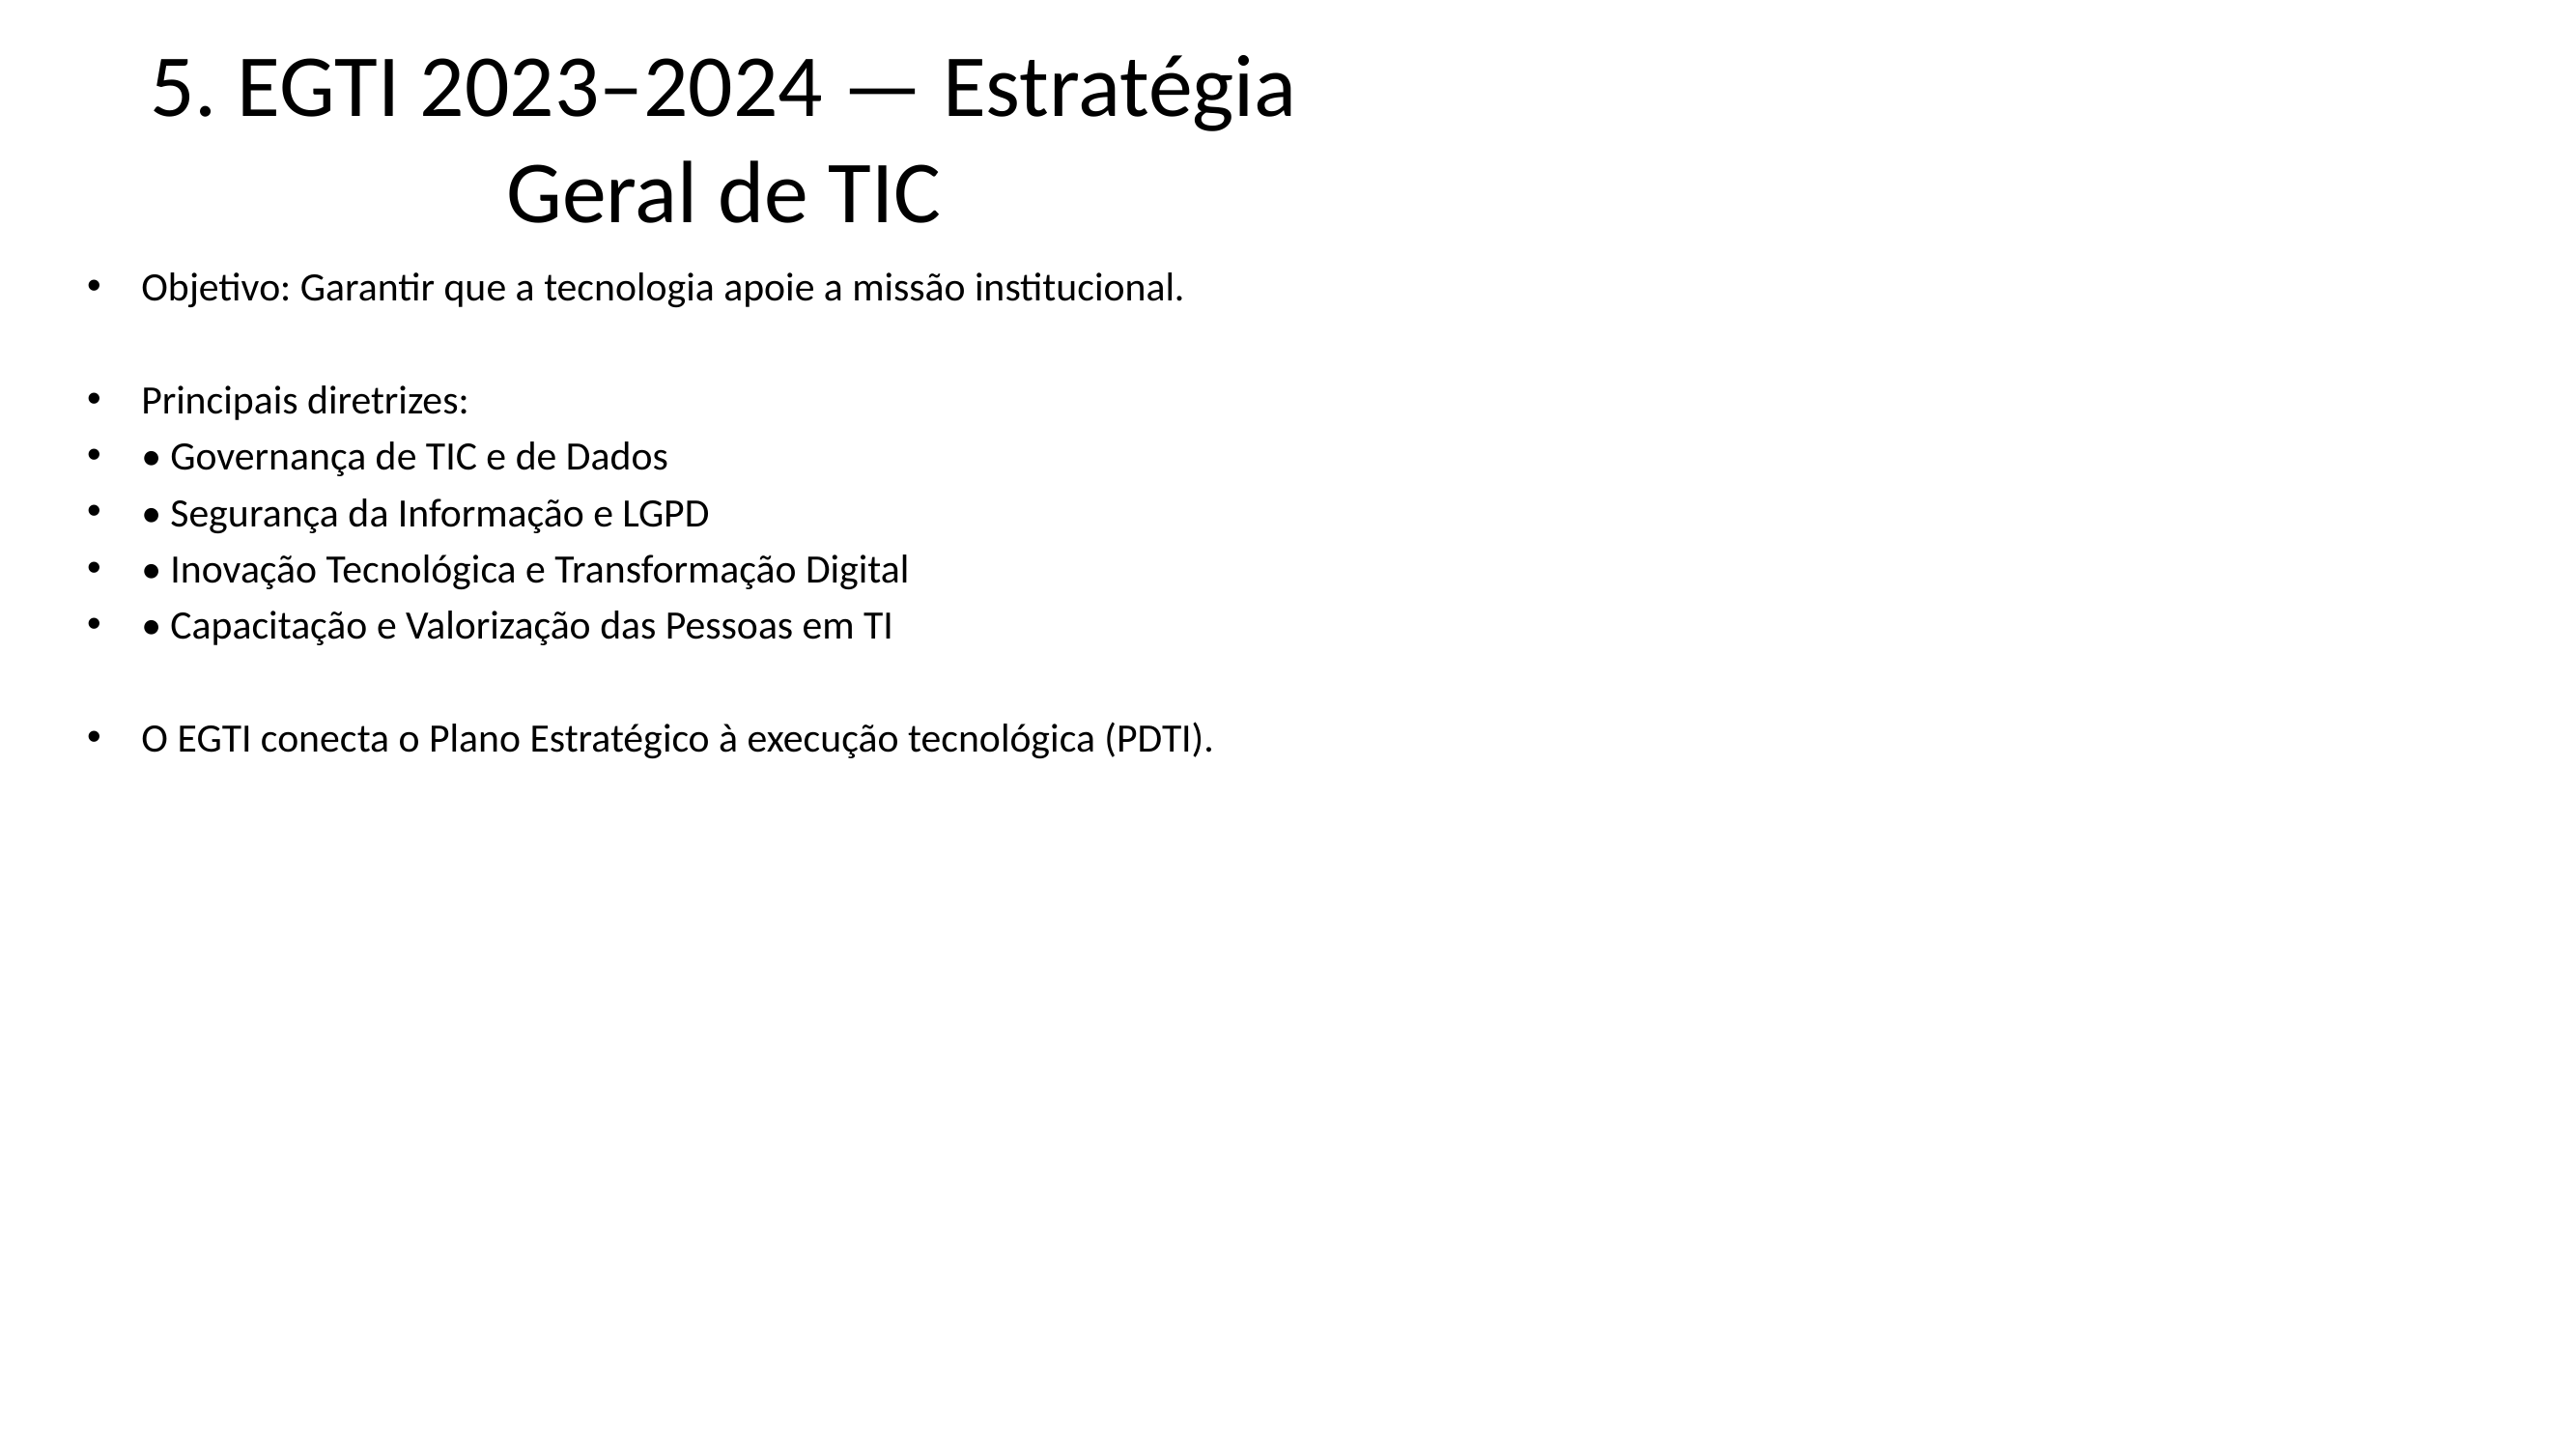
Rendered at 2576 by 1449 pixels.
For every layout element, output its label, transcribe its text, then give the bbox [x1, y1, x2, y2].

title 5. EGTI 2023–2024 — Estratégia Geral de TIC [72, 43, 1376, 225]
list Objetivo: Garantir que a tecnologia apoie a missão institucional. Principais diretrizes: • Governança de TIC e de Dados • Segurança da Informação e LGPD • Inovação Tecnológica e Transformação Digital • Capacitação e Valorização das Pessoas em TI O EGTI conecta o Plano Estratégico à execução tecnológica (PDTI). [72, 253, 1376, 971]
